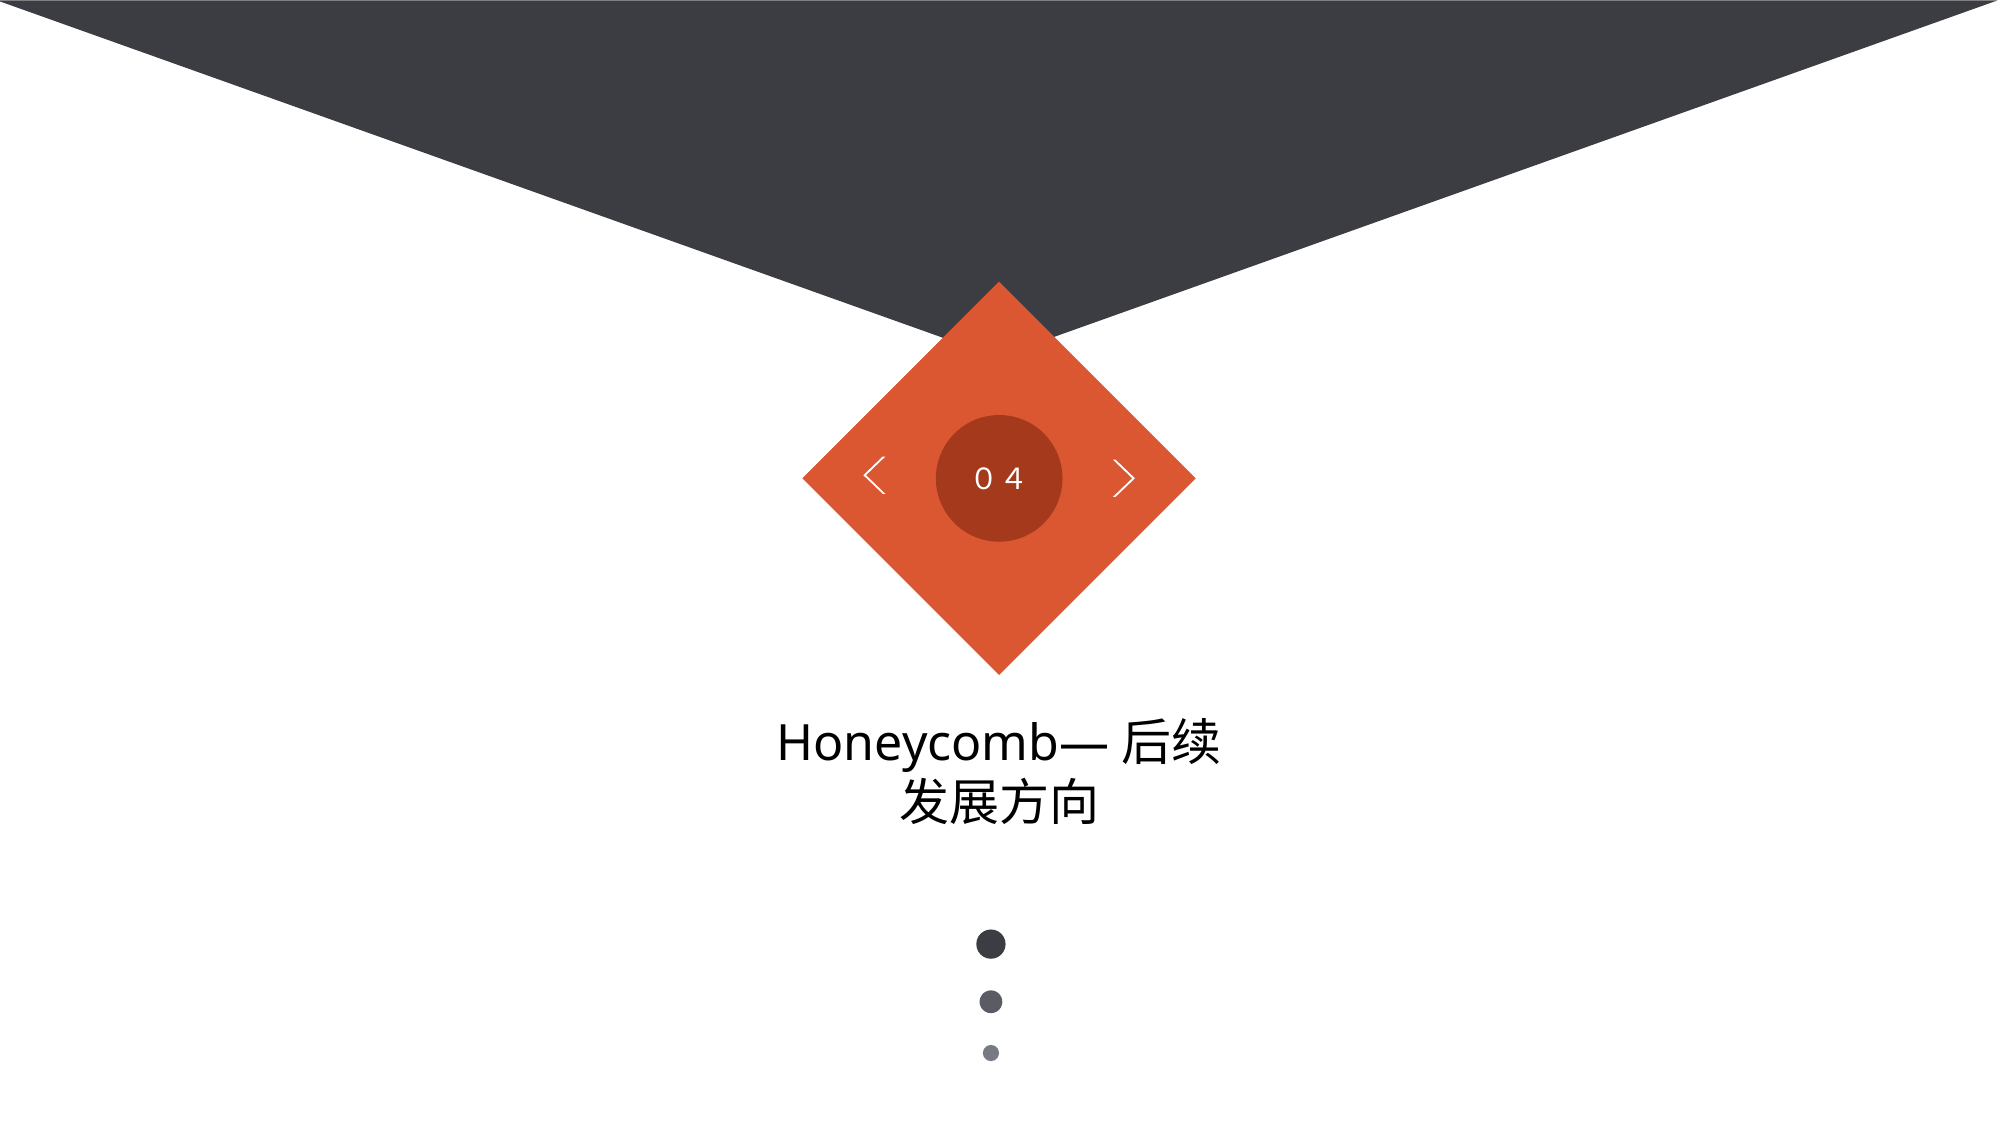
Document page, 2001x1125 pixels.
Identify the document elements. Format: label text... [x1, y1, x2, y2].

text_box ０４ [934, 414, 1064, 543]
text_box [0, 0, 1998, 338]
text_box [975, 928, 1007, 960]
text_box [981, 1043, 1001, 1063]
text_box [861, 455, 888, 495]
text_box Honeycomb—后续发展方向 [751, 703, 1247, 838]
text_box [1110, 458, 1137, 498]
text_box [978, 989, 1004, 1015]
text_box [800, 280, 1198, 677]
